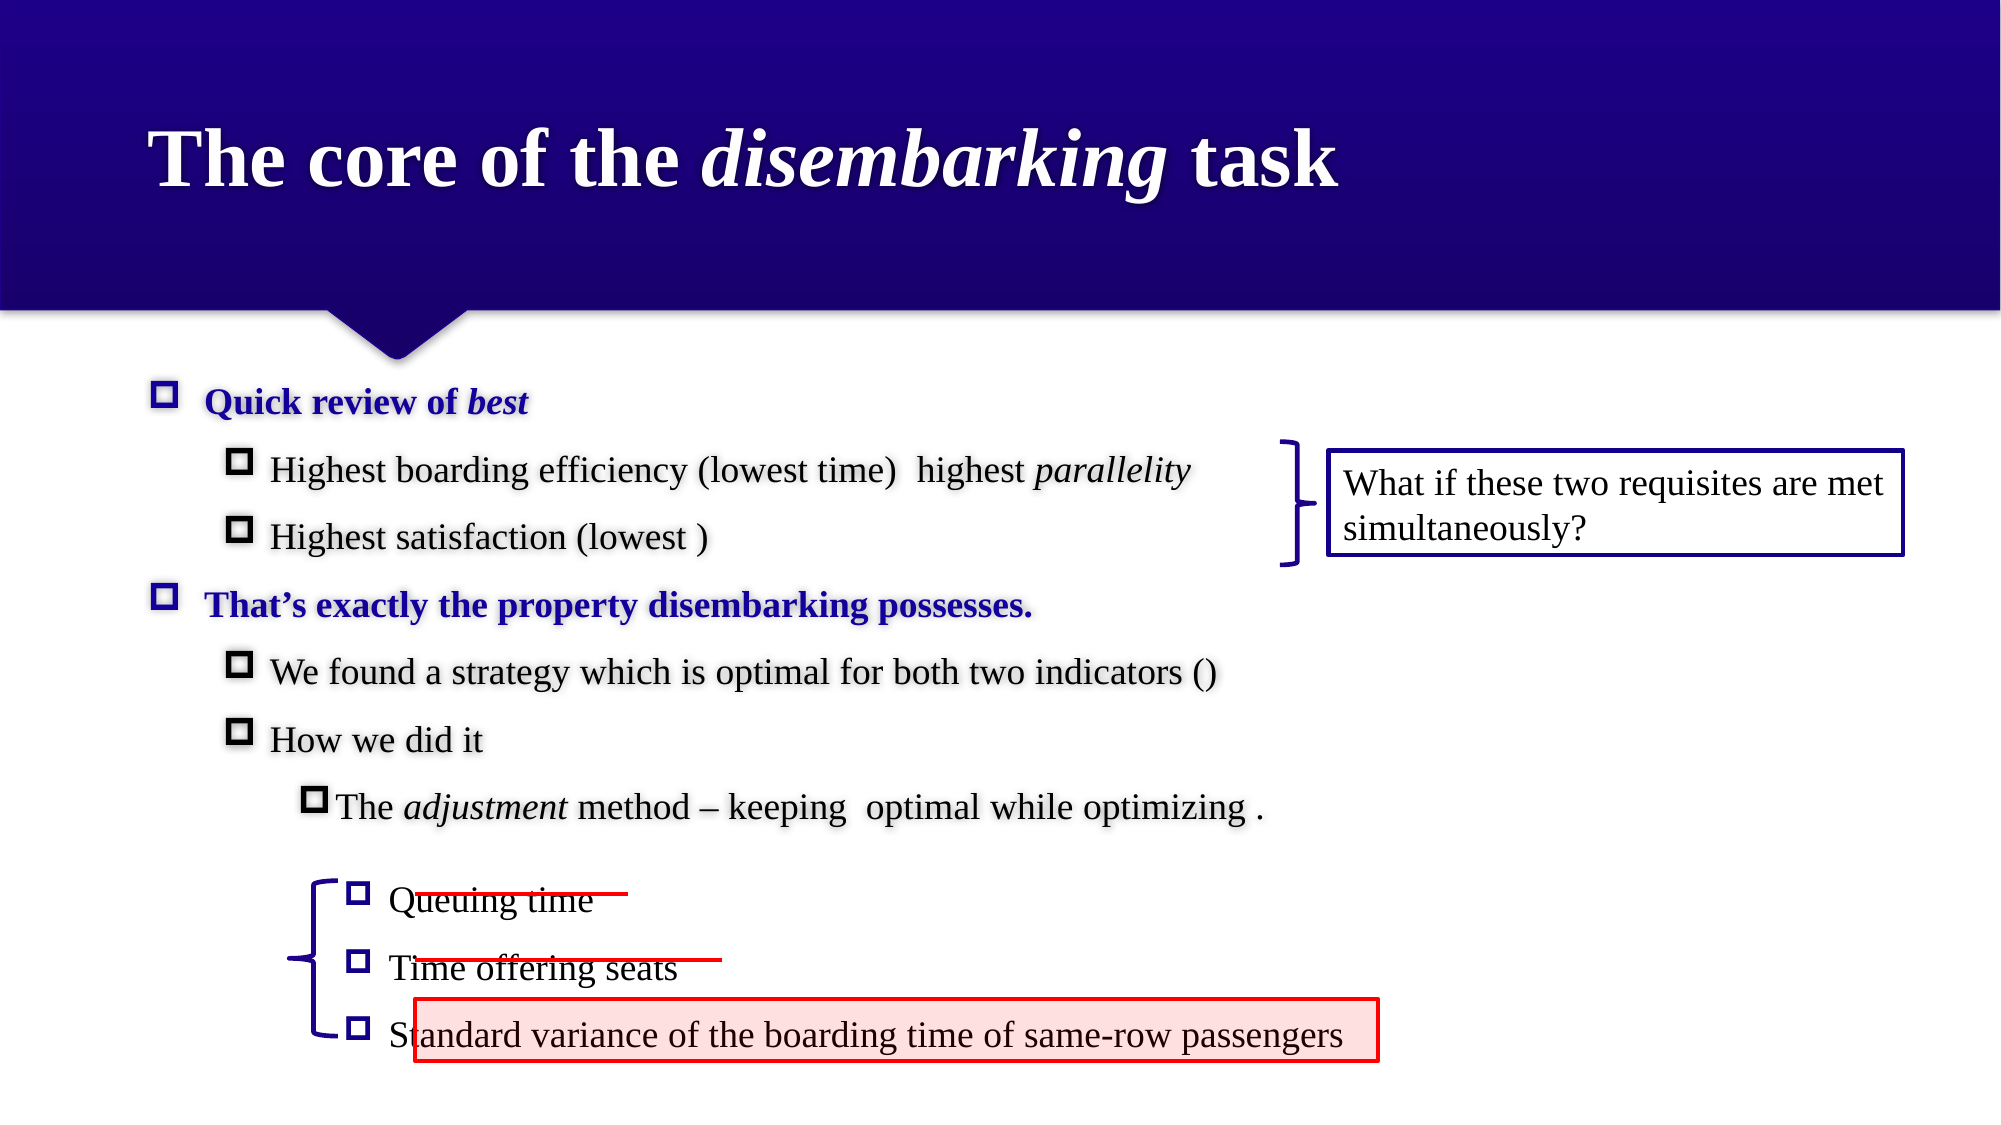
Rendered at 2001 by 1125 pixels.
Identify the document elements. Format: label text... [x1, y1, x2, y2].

text_box [288, 879, 338, 1037]
title The core of the disembarking task [132, 73, 1868, 233]
text_box Queuing time Time offering seats Standard variance of the boarding time of same-row passengers [289, 845, 1389, 1063]
text_box [1279, 440, 1316, 566]
text_box [413, 997, 1380, 1063]
text_box What if these two requisites are met simultaneously? [1328, 450, 1903, 555]
